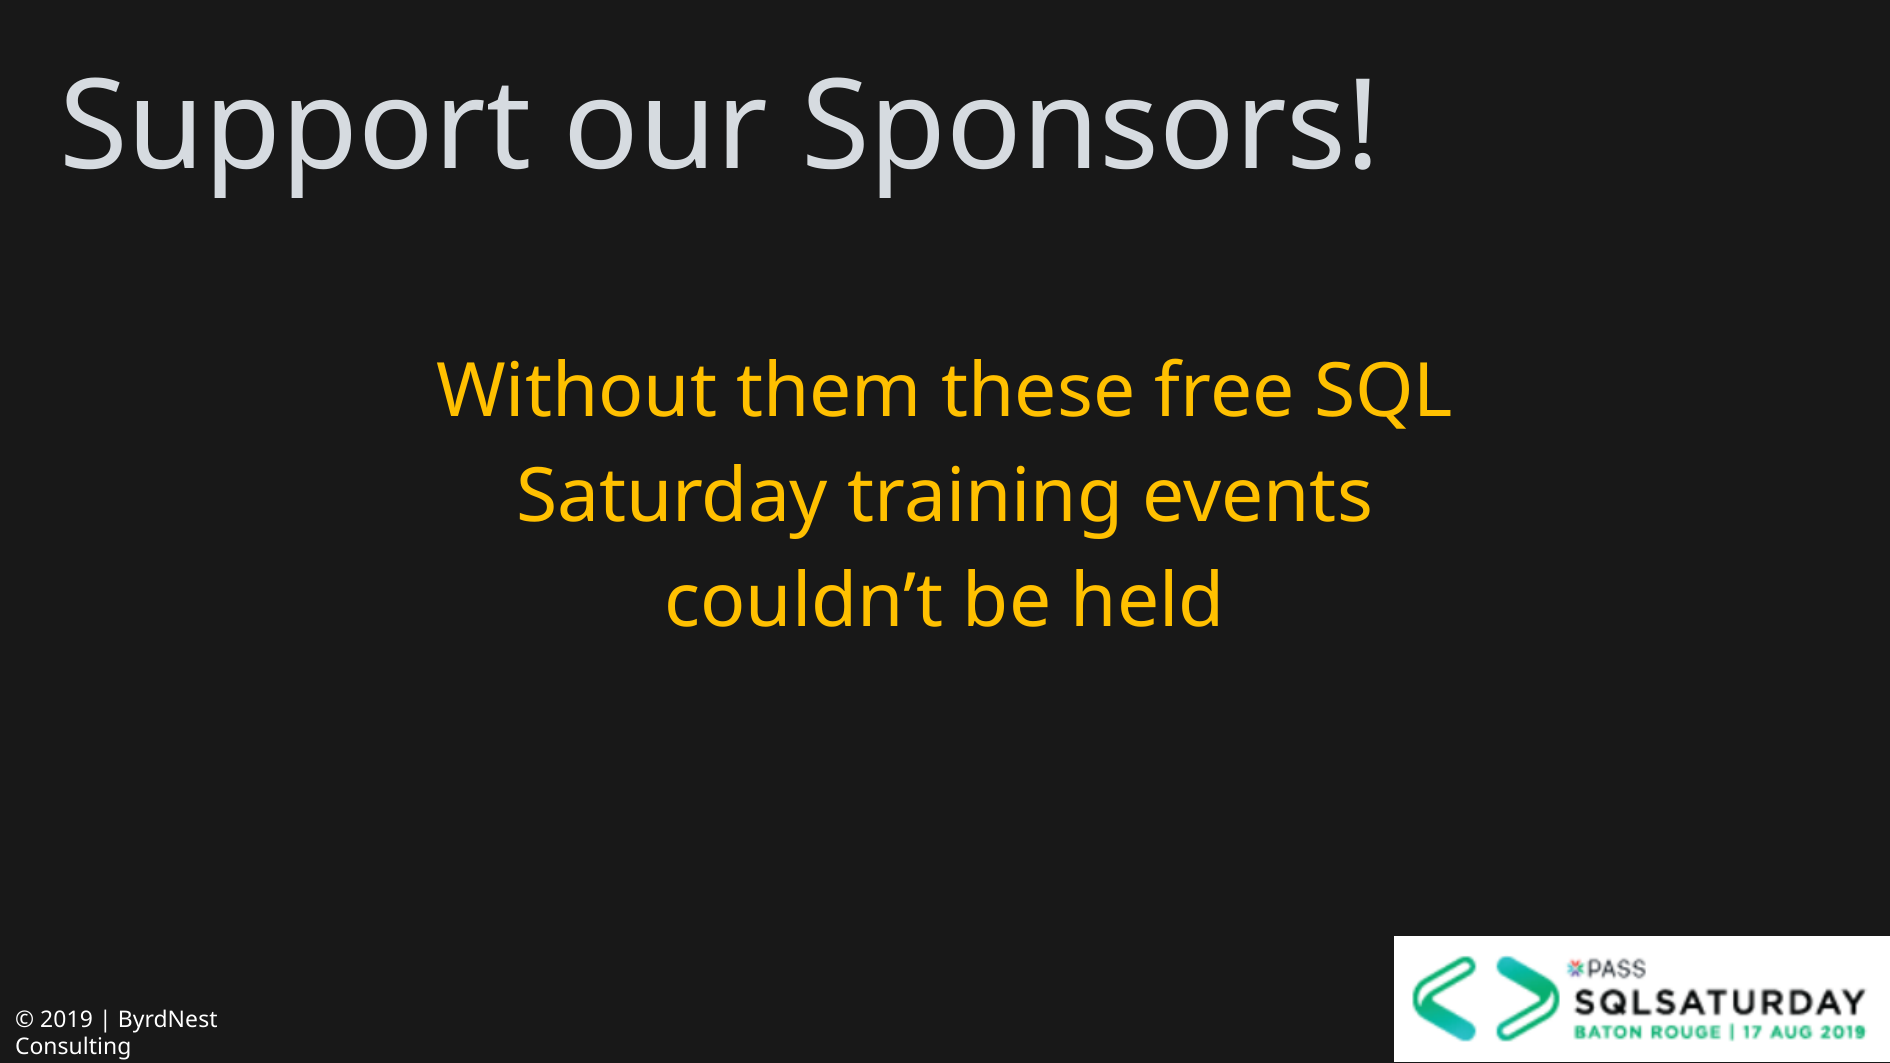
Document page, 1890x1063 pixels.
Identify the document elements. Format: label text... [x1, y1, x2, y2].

text_box © 2019 | ByrdNest Consulting [0, 1001, 337, 1062]
list Without them these free SQL Saturday training events couldn’t be held [59, 236, 1831, 1004]
picture [1394, 936, 1890, 1063]
title Support our Sponsors! [59, 59, 1831, 178]
